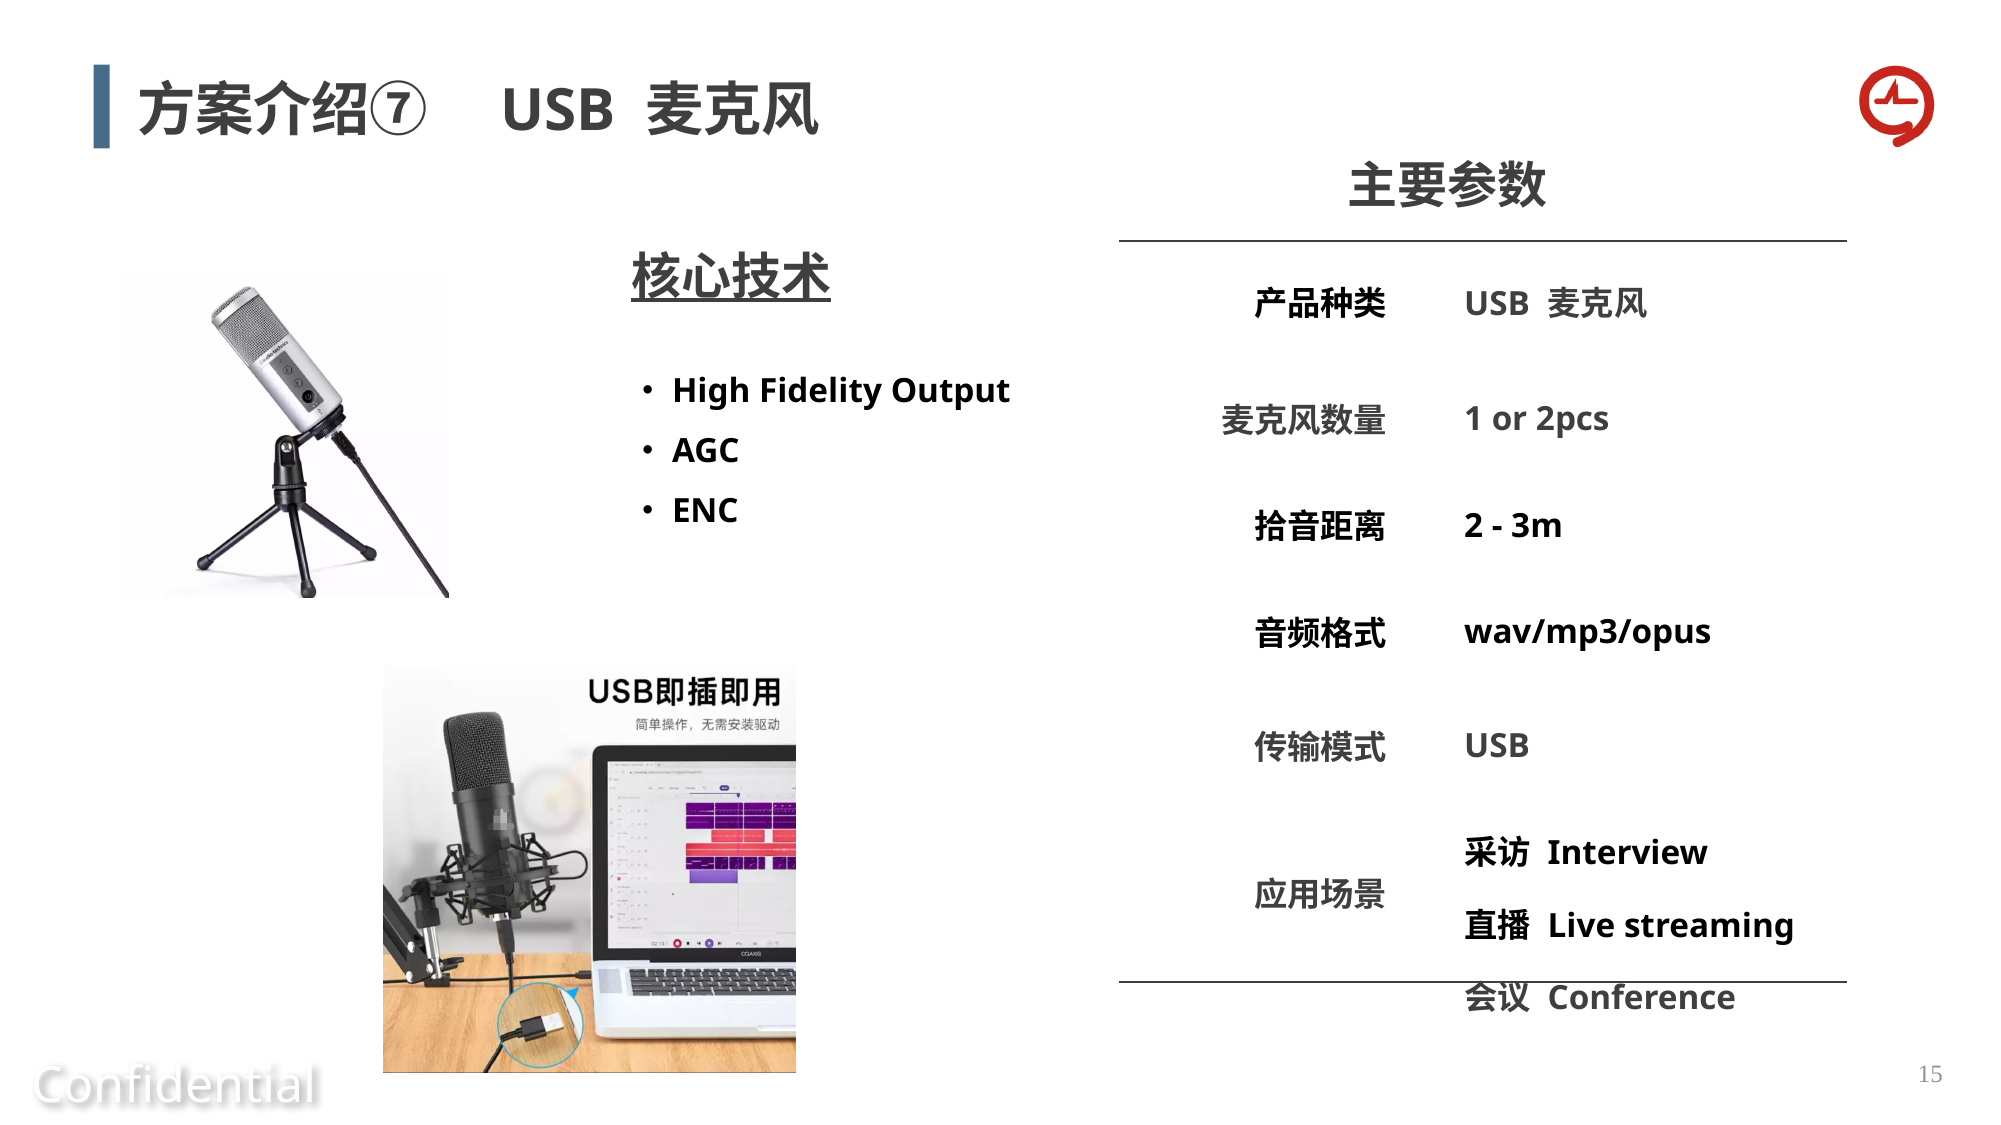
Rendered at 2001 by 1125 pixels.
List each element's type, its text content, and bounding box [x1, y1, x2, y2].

table_cell 2 - 3m [1388, 475, 1847, 573]
table_cell 麦克风数量 [1119, 360, 1388, 475]
table_cell 1 or 2pcs [1388, 360, 1847, 475]
text_box Confidential [20, 1041, 329, 1125]
table_cell 采访 Interview 直播 Live streaming 会议 Conference [1388, 801, 1847, 981]
slide_number 15 [1507, 1042, 1958, 1103]
text_box [1, 1036, 262, 1123]
table_header 产品种类 [1119, 242, 1388, 360]
picture [1845, 49, 1958, 155]
table_header USB 麦克风 [1388, 242, 1847, 360]
table_cell 拾音距离 [1119, 475, 1388, 573]
picture [383, 665, 796, 1073]
text_box 核心技术 ・High Fidelity Output ・AGC ・ENC [616, 237, 1127, 537]
table_cell wav/mp3/opus [1388, 573, 1847, 687]
table_cell 传输模式 [1119, 687, 1388, 801]
text_box 主要参数 [1233, 145, 1661, 221]
picture [122, 272, 449, 598]
table_cell 音频格式 [1119, 573, 1388, 687]
table_cell 应用场景 [1119, 801, 1388, 981]
text_box 方案介绍⑦ USB 麦克风 [122, 48, 1320, 166]
table_cell USB [1388, 687, 1847, 801]
